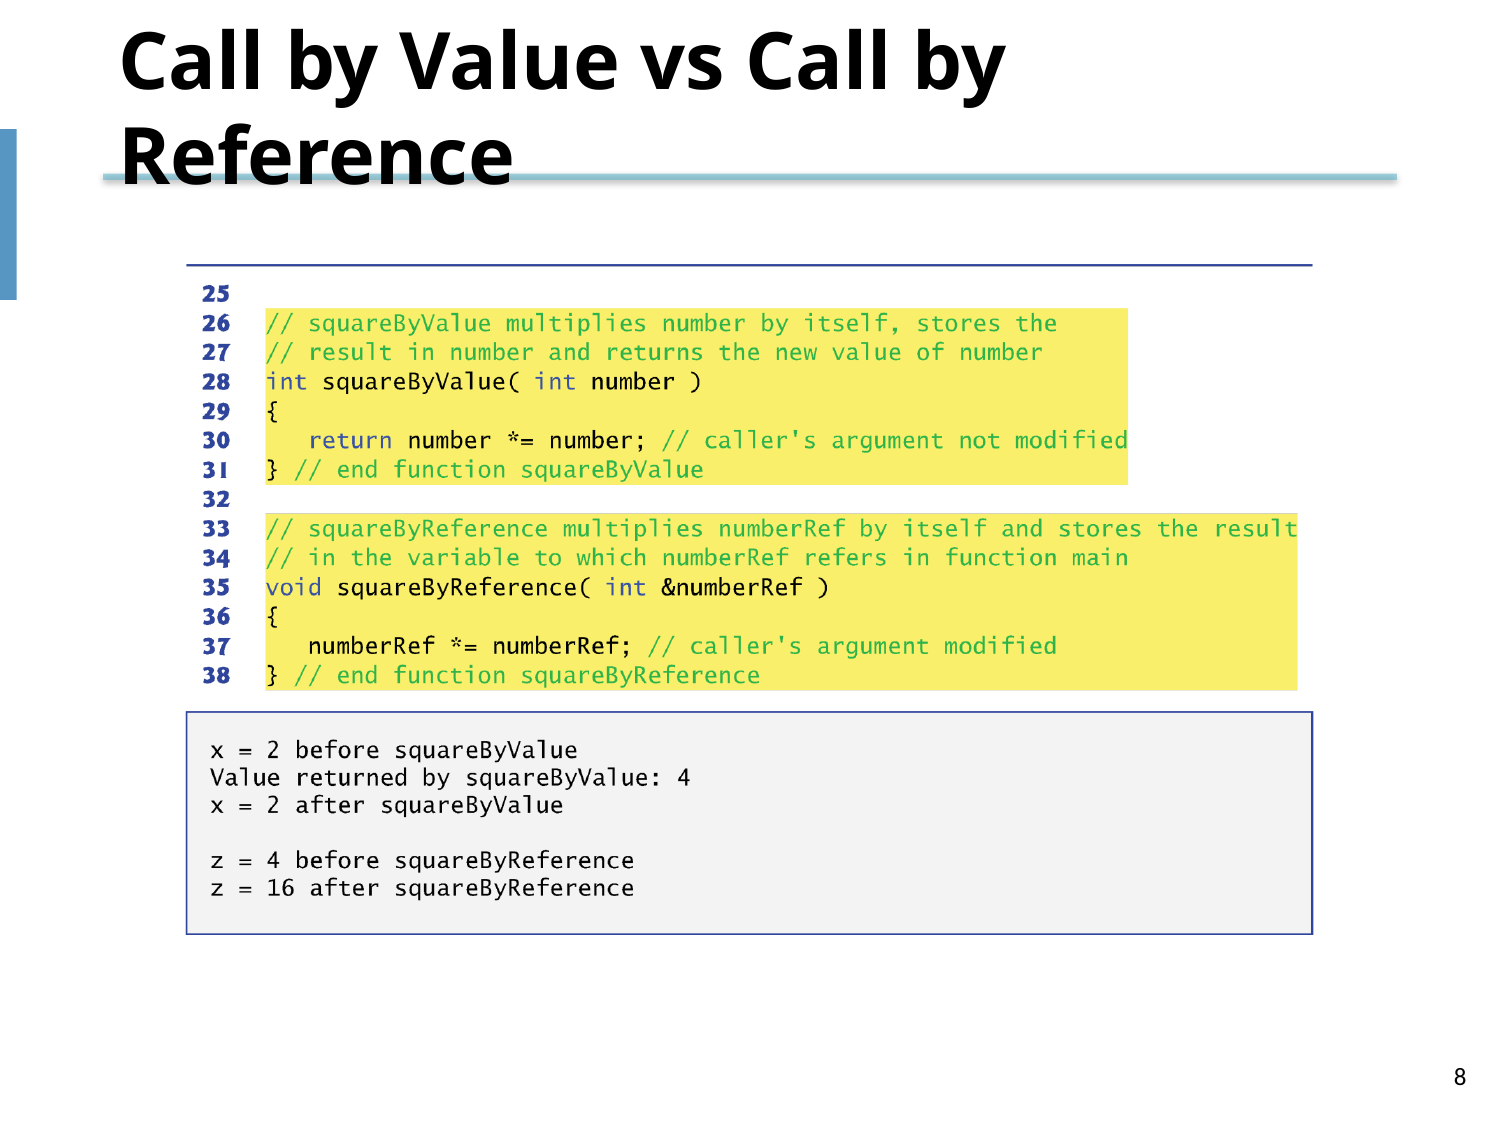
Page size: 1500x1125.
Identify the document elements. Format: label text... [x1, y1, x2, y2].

title Call by Value vs Call by Reference [103, 25, 1397, 185]
picture [111, 255, 1348, 935]
slide_number 8 [1131, 1045, 1482, 1106]
